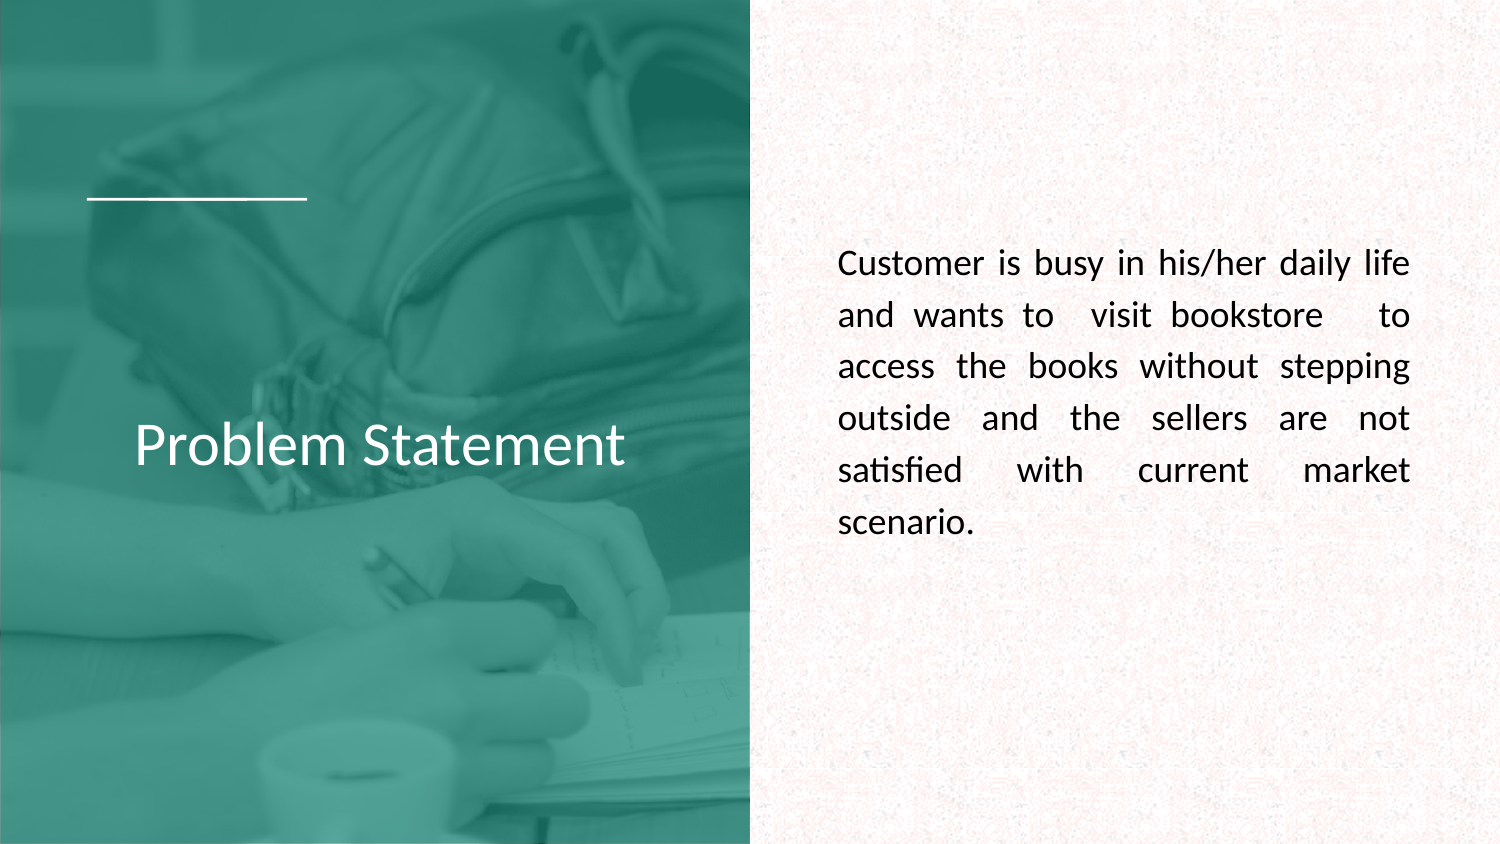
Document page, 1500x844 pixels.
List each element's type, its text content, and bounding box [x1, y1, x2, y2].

title Problem Statement [119, 216, 662, 494]
picture [750, 0, 1500, 844]
list Customer is busy in his/her daily life and wants to visit bookstore to access the books without stepping outside and the sellers are not satisfied with current market scenario. [803, 216, 1427, 713]
